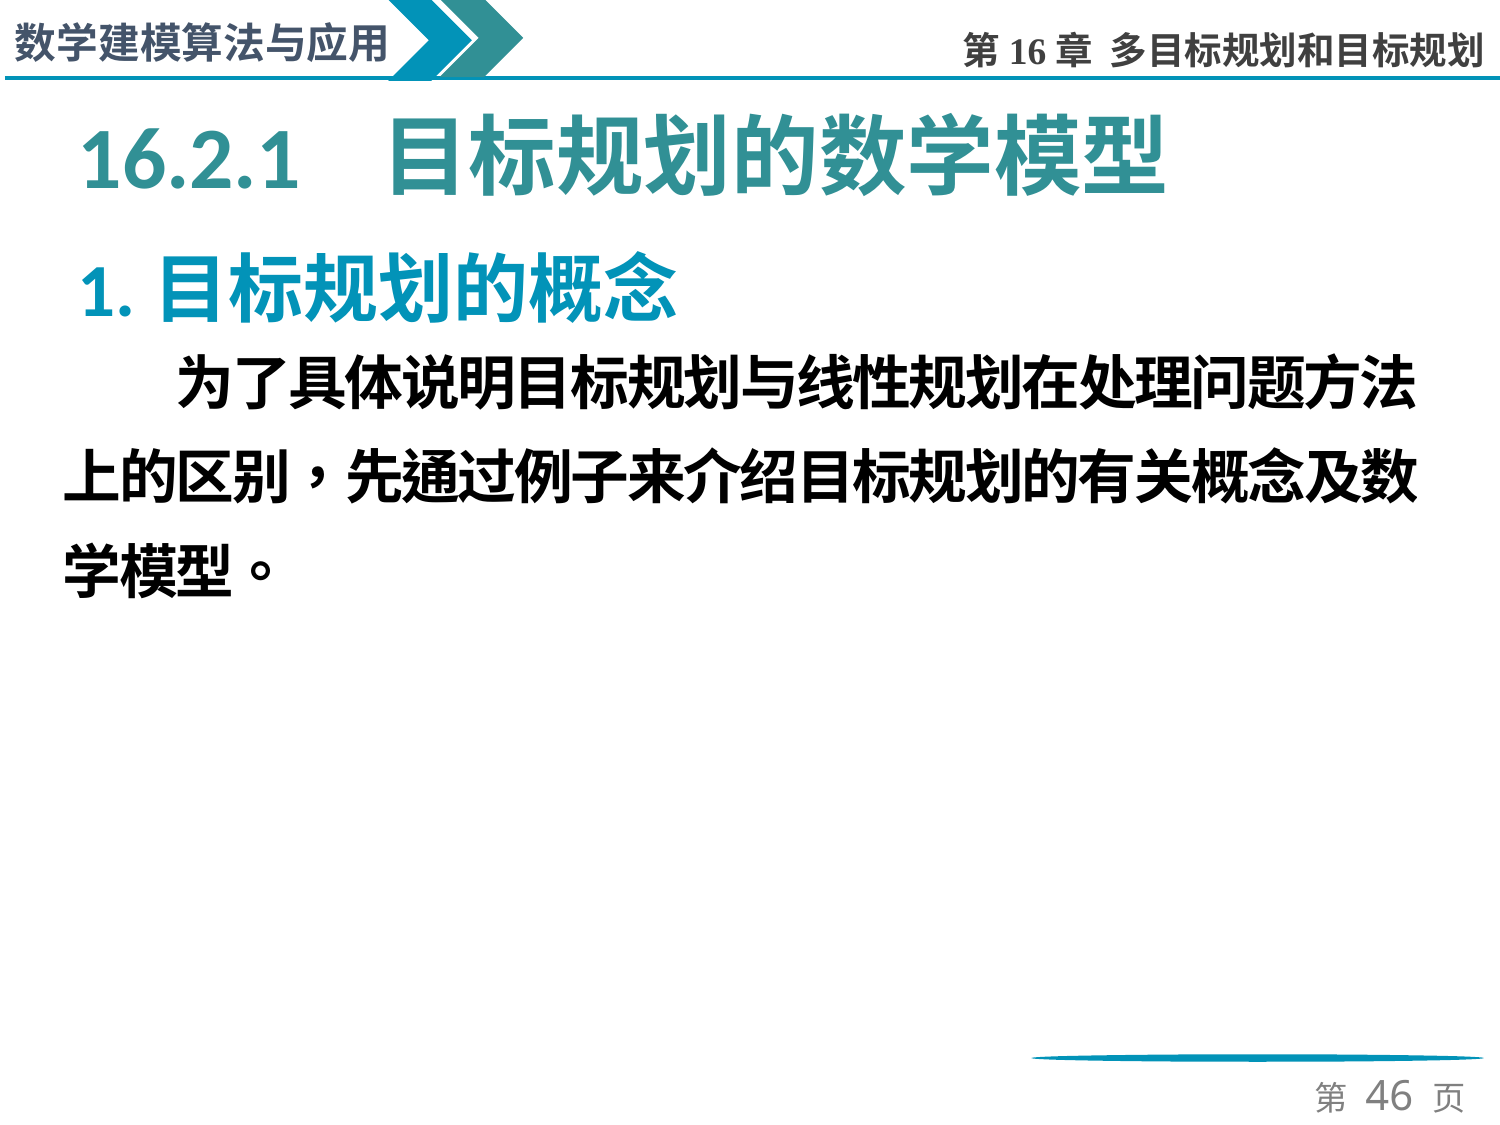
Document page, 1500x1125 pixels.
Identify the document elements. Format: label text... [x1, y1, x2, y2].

text_box 1.目标规划的概念 [63, 234, 1100, 339]
text_box 16.2.1 目标规划的数学模型 [63, 94, 1314, 214]
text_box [62, 340, 1418, 925]
